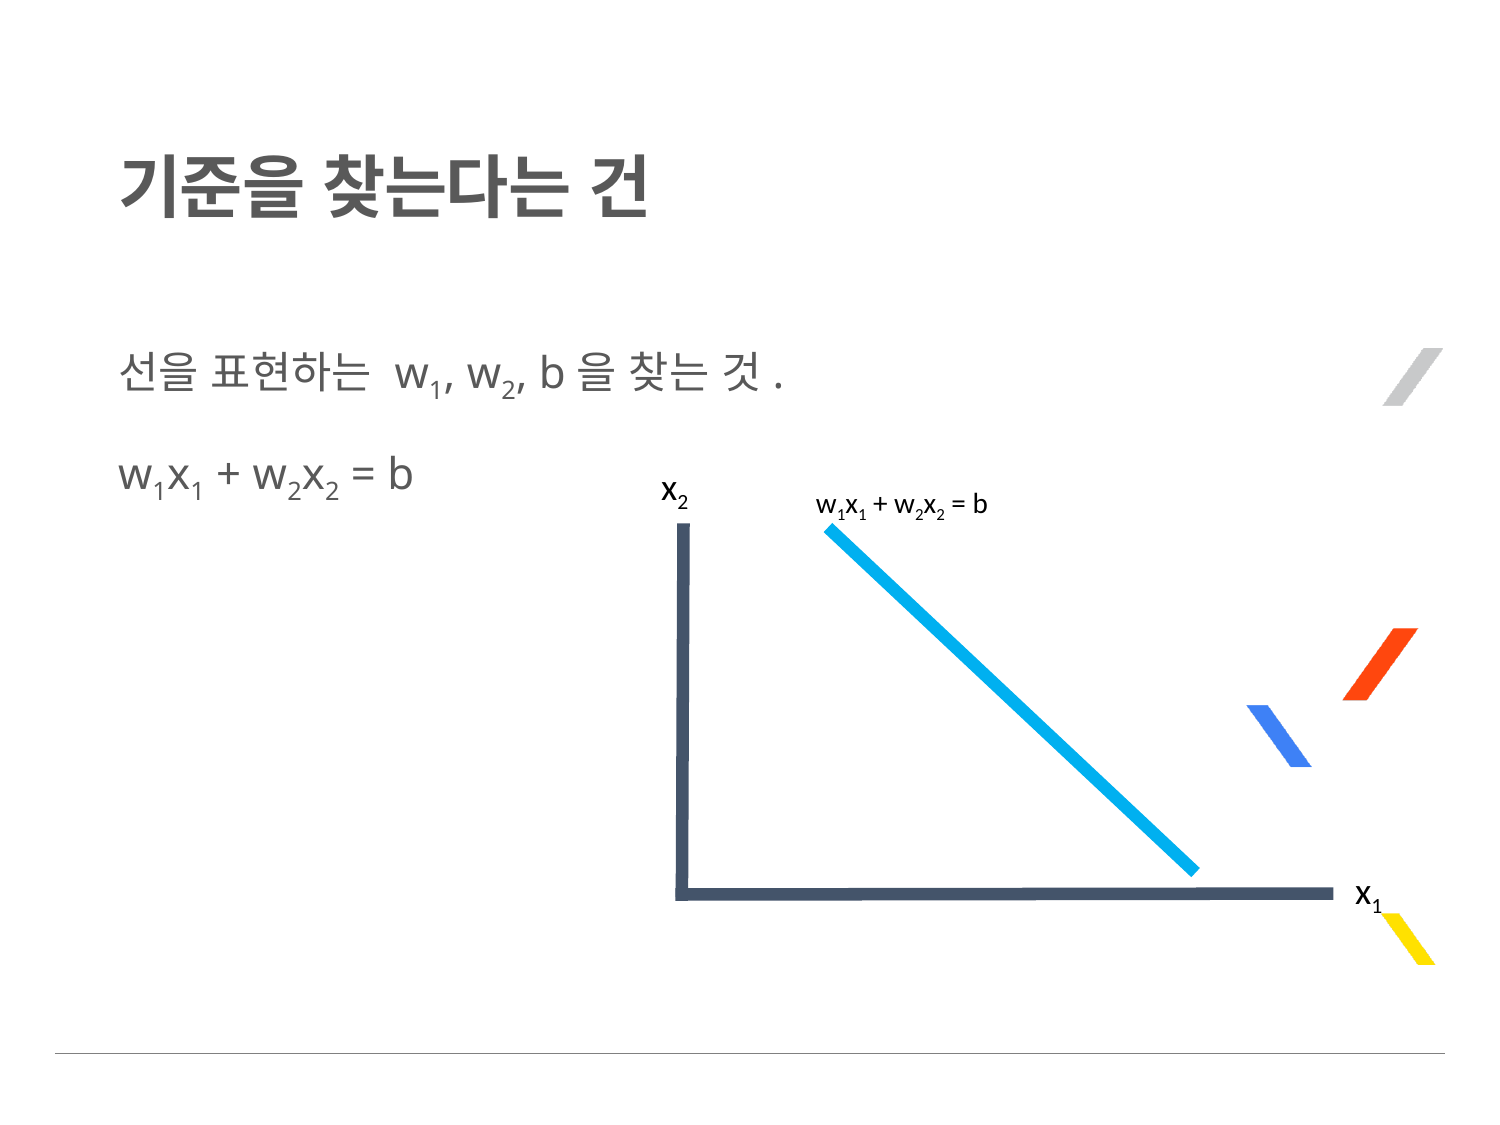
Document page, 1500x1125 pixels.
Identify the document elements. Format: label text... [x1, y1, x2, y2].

text_box 선을 표현하는 w1, w2, b을 찾는 것. w1x1 + w2x2 = b [103, 330, 1334, 454]
title 기준을 찾는다는 건 [103, 137, 1397, 244]
picture [1246, 348, 1443, 965]
text_box x1 [1339, 852, 1463, 911]
text_box x2 [646, 447, 769, 506]
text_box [827, 527, 1196, 873]
text_box w1x1 + w2x2 = b [794, 476, 1094, 567]
